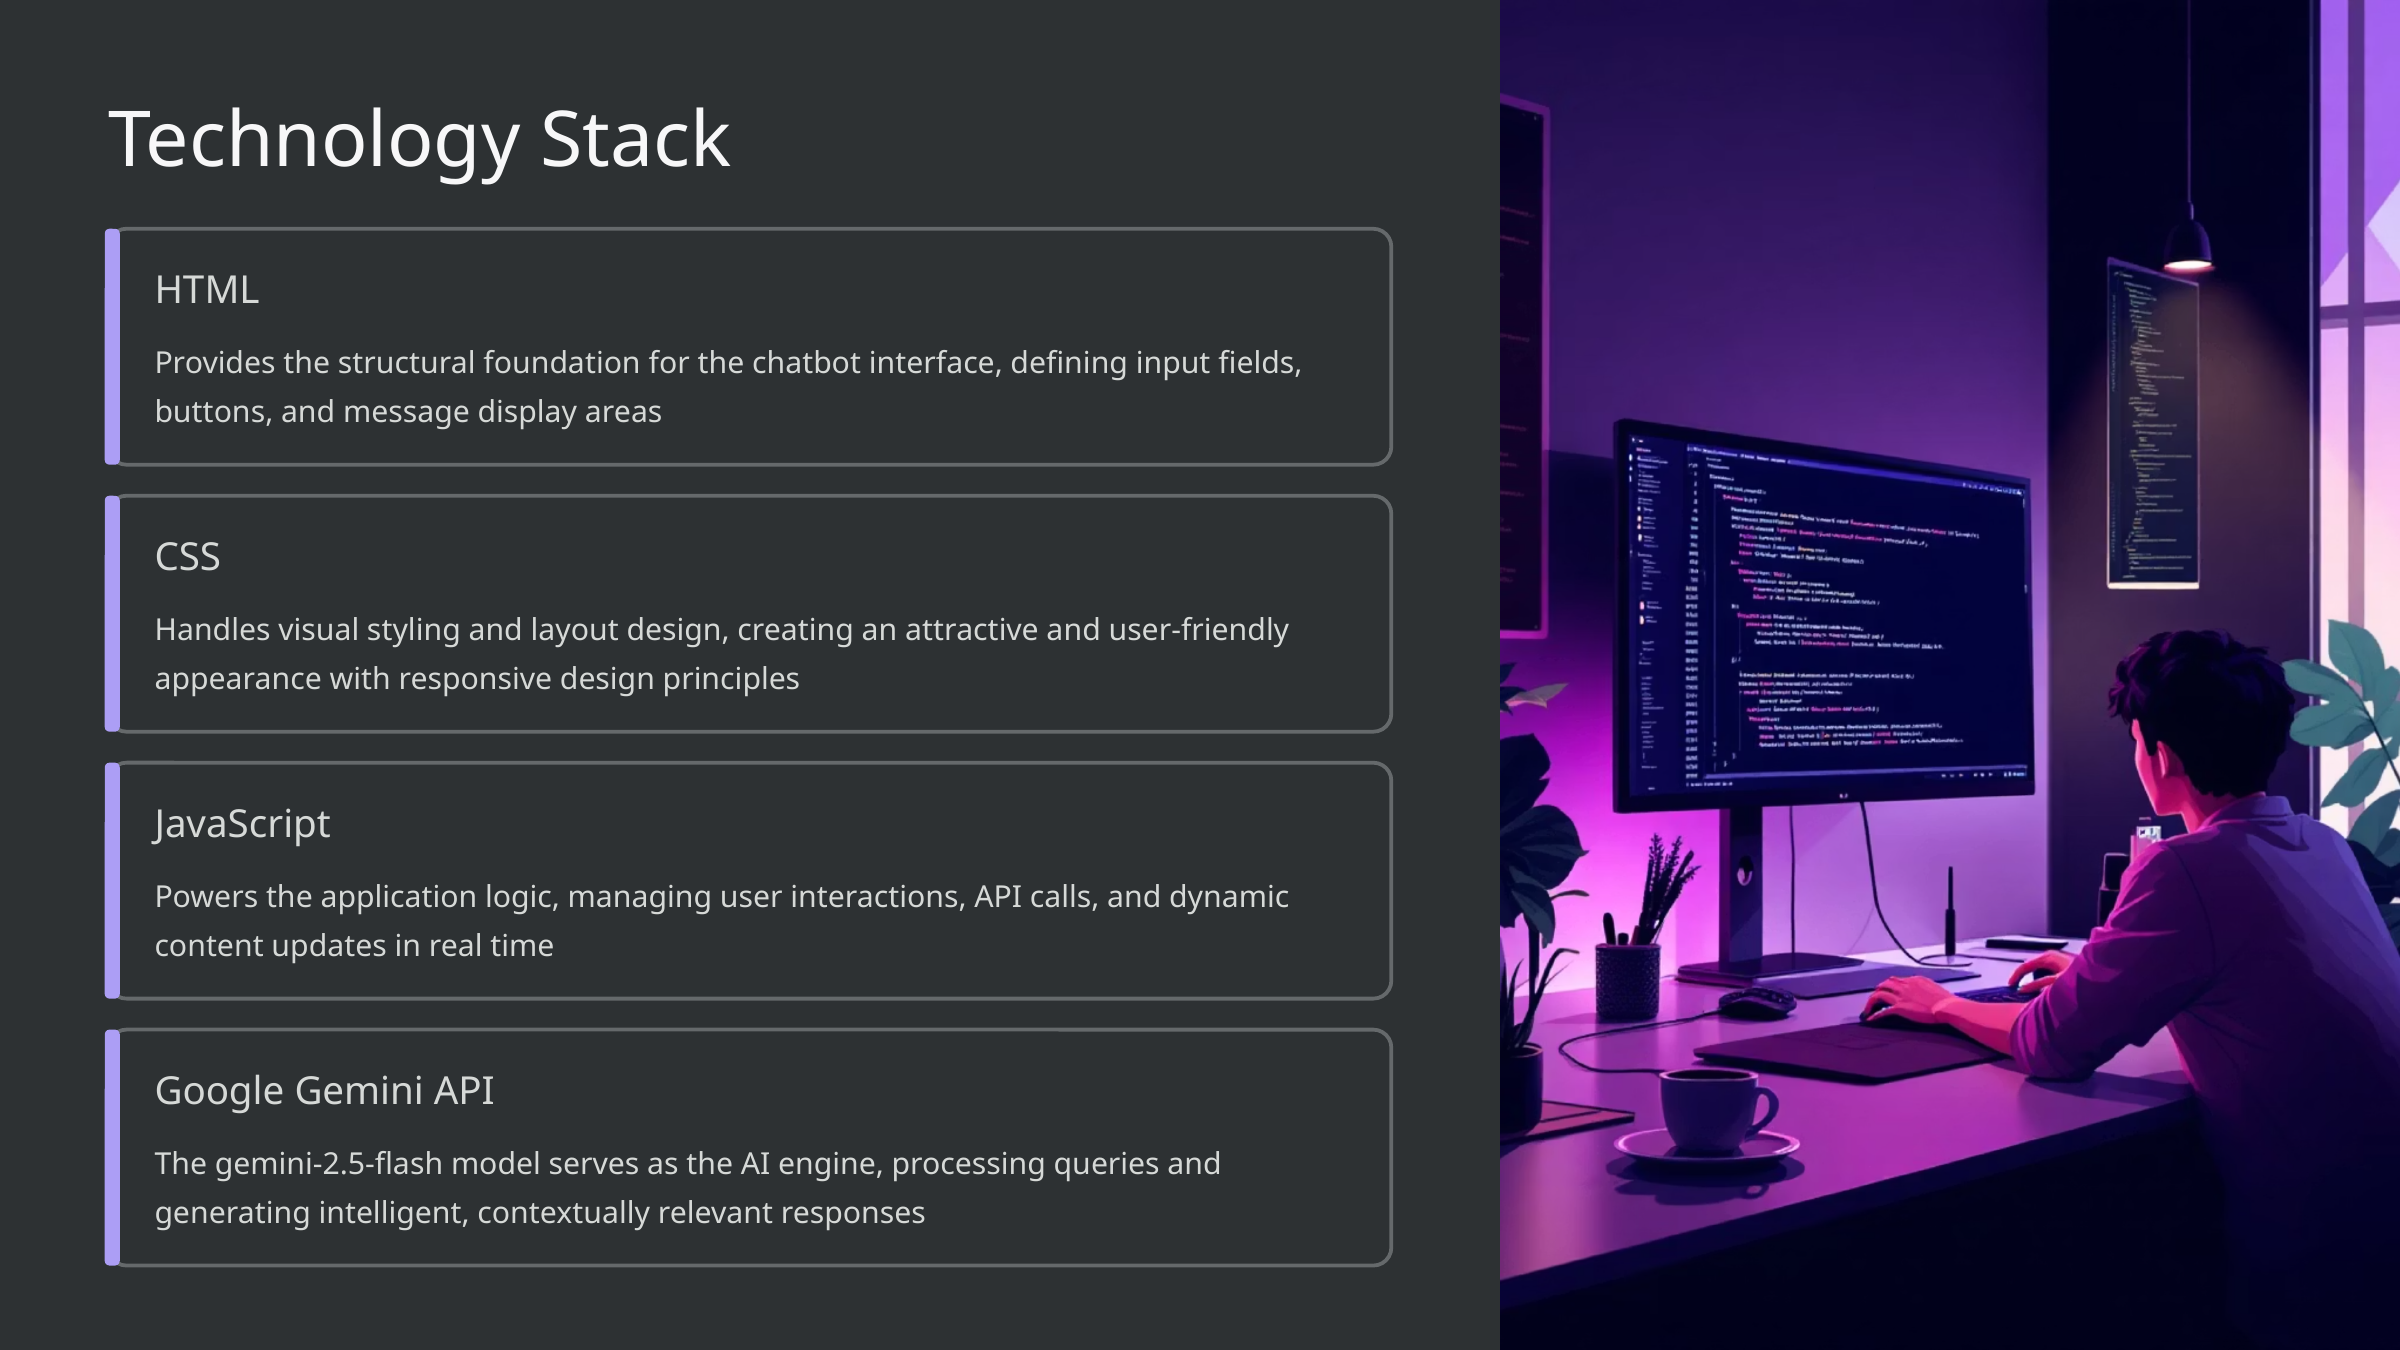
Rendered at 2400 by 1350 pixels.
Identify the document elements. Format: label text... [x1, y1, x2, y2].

text_box Provides the structural foundation for the chatbot interface, defining input fields, buttons, and message display areas [154, 330, 1357, 430]
text_box Google Gemini API [154, 1064, 543, 1113]
text_box JavaScript [154, 797, 543, 846]
text_box [104, 1029, 120, 1266]
text_box Handles visual styling and layout design, creating an attractive and user-friendly appearance with responsive design principles [154, 597, 1357, 697]
text_box Powers the application logic, managing user interactions, API calls, and dynamic content updates in real time [154, 864, 1357, 964]
picture [1499, 0, 2400, 1350]
text_box [119, 228, 1392, 465]
text_box HTML [154, 263, 543, 312]
text_box [119, 1029, 1392, 1266]
text_box CSS [154, 530, 543, 579]
text_box [104, 228, 120, 465]
text_box [104, 762, 120, 999]
text_box [119, 495, 1392, 732]
text_box Technology Stack [108, 85, 885, 183]
text_box The gemini-2.5-flash model serves as the AI engine, processing queries and generating intelligent, contextually relevant responses [154, 1131, 1357, 1231]
text_box [119, 762, 1392, 999]
text_box [104, 495, 120, 732]
